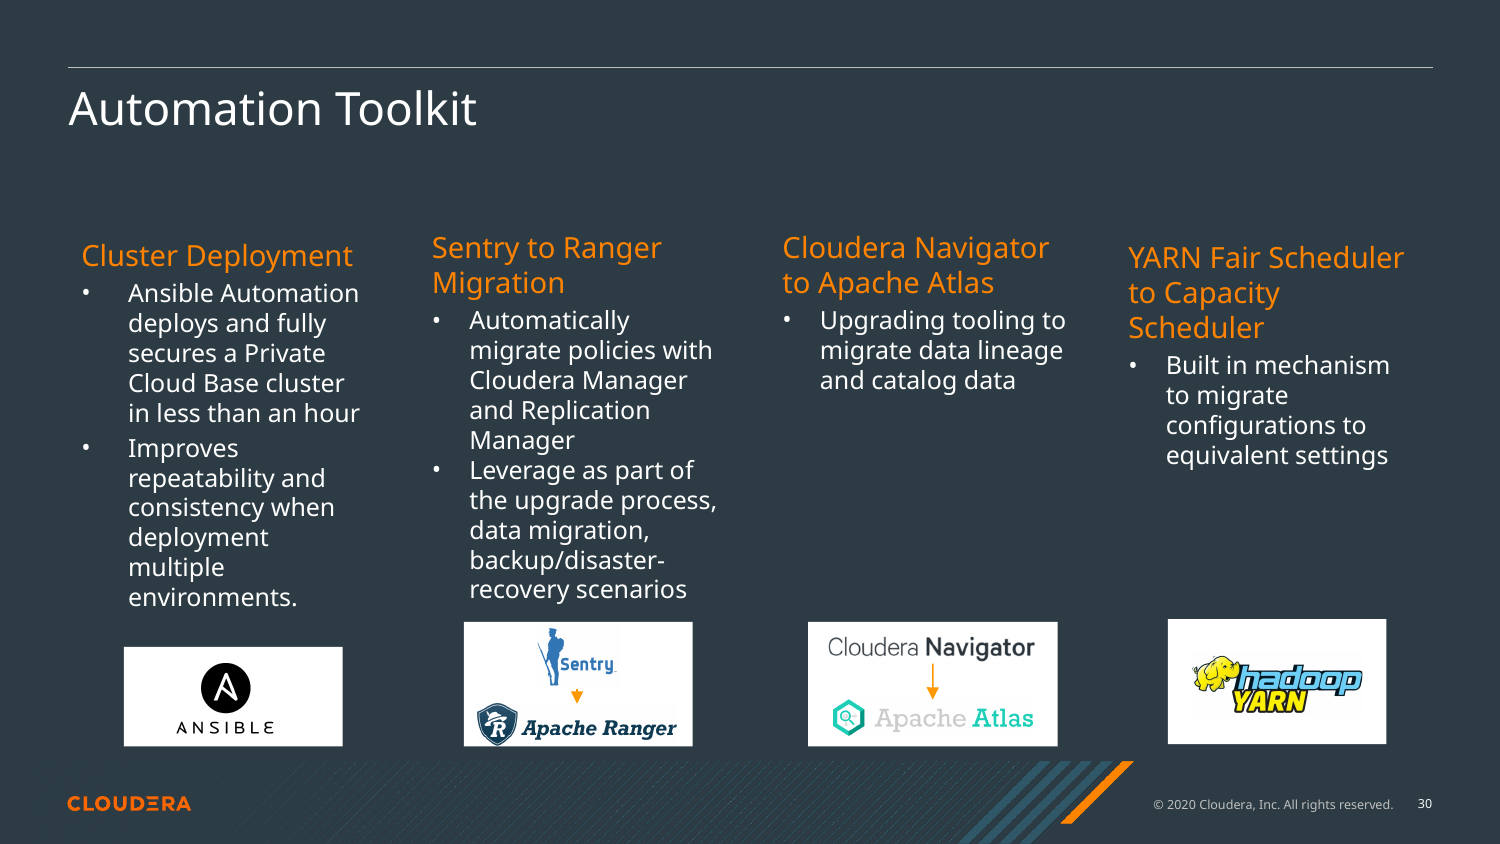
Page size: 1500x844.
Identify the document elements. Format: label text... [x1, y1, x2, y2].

list YARN Fair Scheduler to Capacity Scheduler Built in mechanism to migrate configurations to equivalent settings [1113, 232, 1432, 583]
picture [1191, 651, 1363, 717]
picture [0, 761, 1134, 844]
picture [832, 699, 1033, 737]
picture [477, 703, 677, 747]
text_box [123, 646, 343, 747]
list Sentry to Ranger Migration Automatically migrate policies with Cloudera Manager and Replication Manager Leverage as part of the upgrade process, data migration, backup/disaster-recovery scenarios [416, 222, 735, 611]
list Cloudera Navigator to Apache Atlas Upgrading tooling to migrate data lineage and catalog data [767, 221, 1086, 524]
text_box [463, 621, 693, 747]
picture [823, 627, 1043, 664]
text_box [808, 621, 1058, 747]
picture [533, 624, 621, 689]
title Automation Toolkit [68, 75, 1432, 144]
list Cluster Deployment Ansible Automation deploys and fully secures a Private Cloud Base cluster in less than an hour Improves repeatability and consistency when deployment multiple environments. [66, 229, 385, 610]
picture [169, 653, 279, 740]
text_box [1167, 619, 1387, 745]
